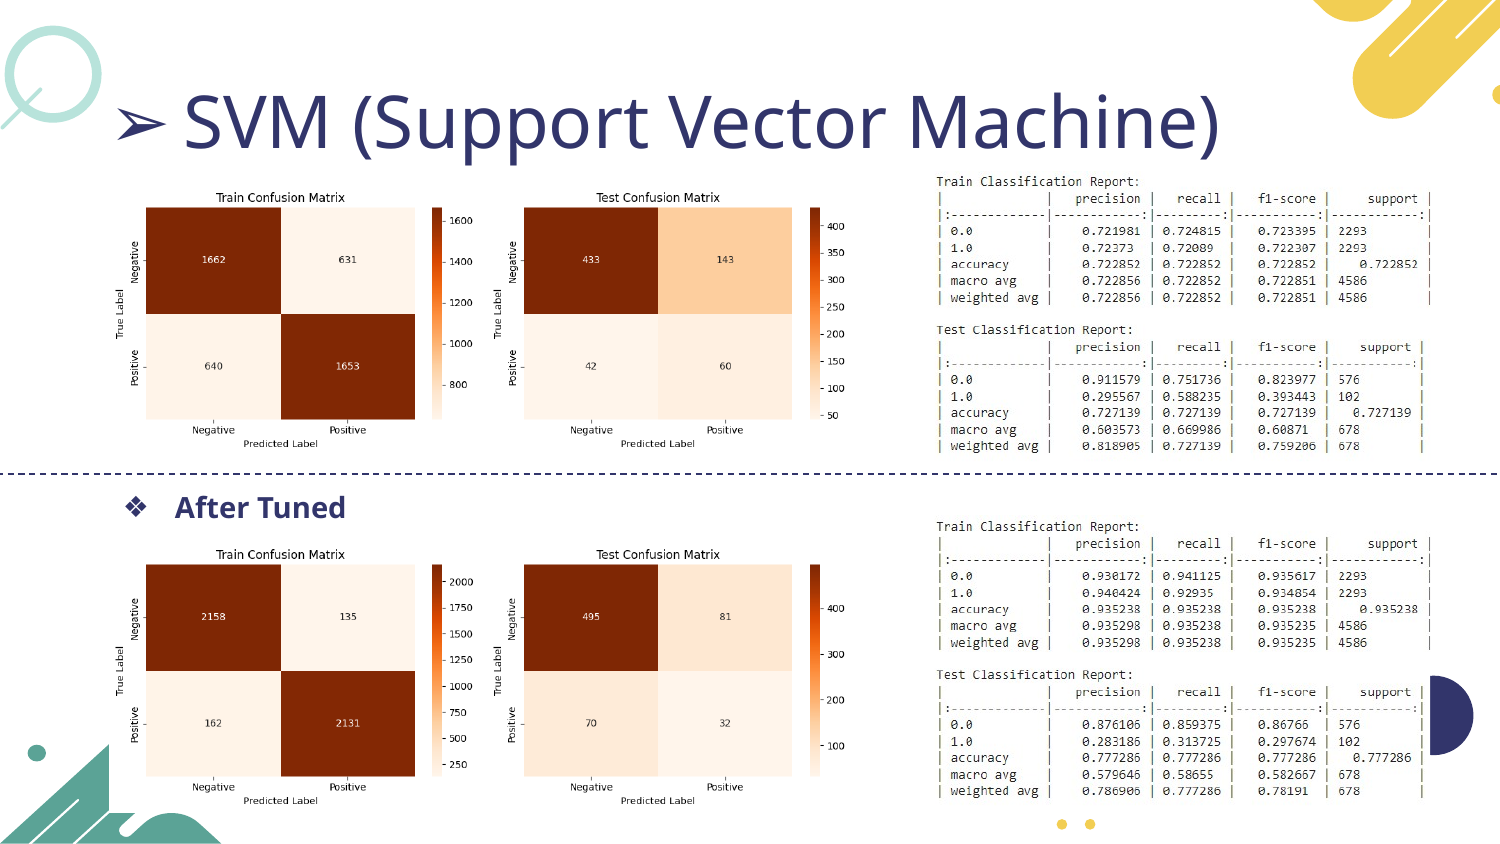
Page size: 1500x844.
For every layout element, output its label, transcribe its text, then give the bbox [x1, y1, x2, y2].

picture [109, 185, 851, 457]
picture [109, 541, 851, 813]
text_box After Tuned [84, 483, 627, 543]
picture [934, 170, 1431, 462]
picture [934, 514, 1431, 807]
title SVM (Support Vector Machine) [93, 60, 1357, 155]
